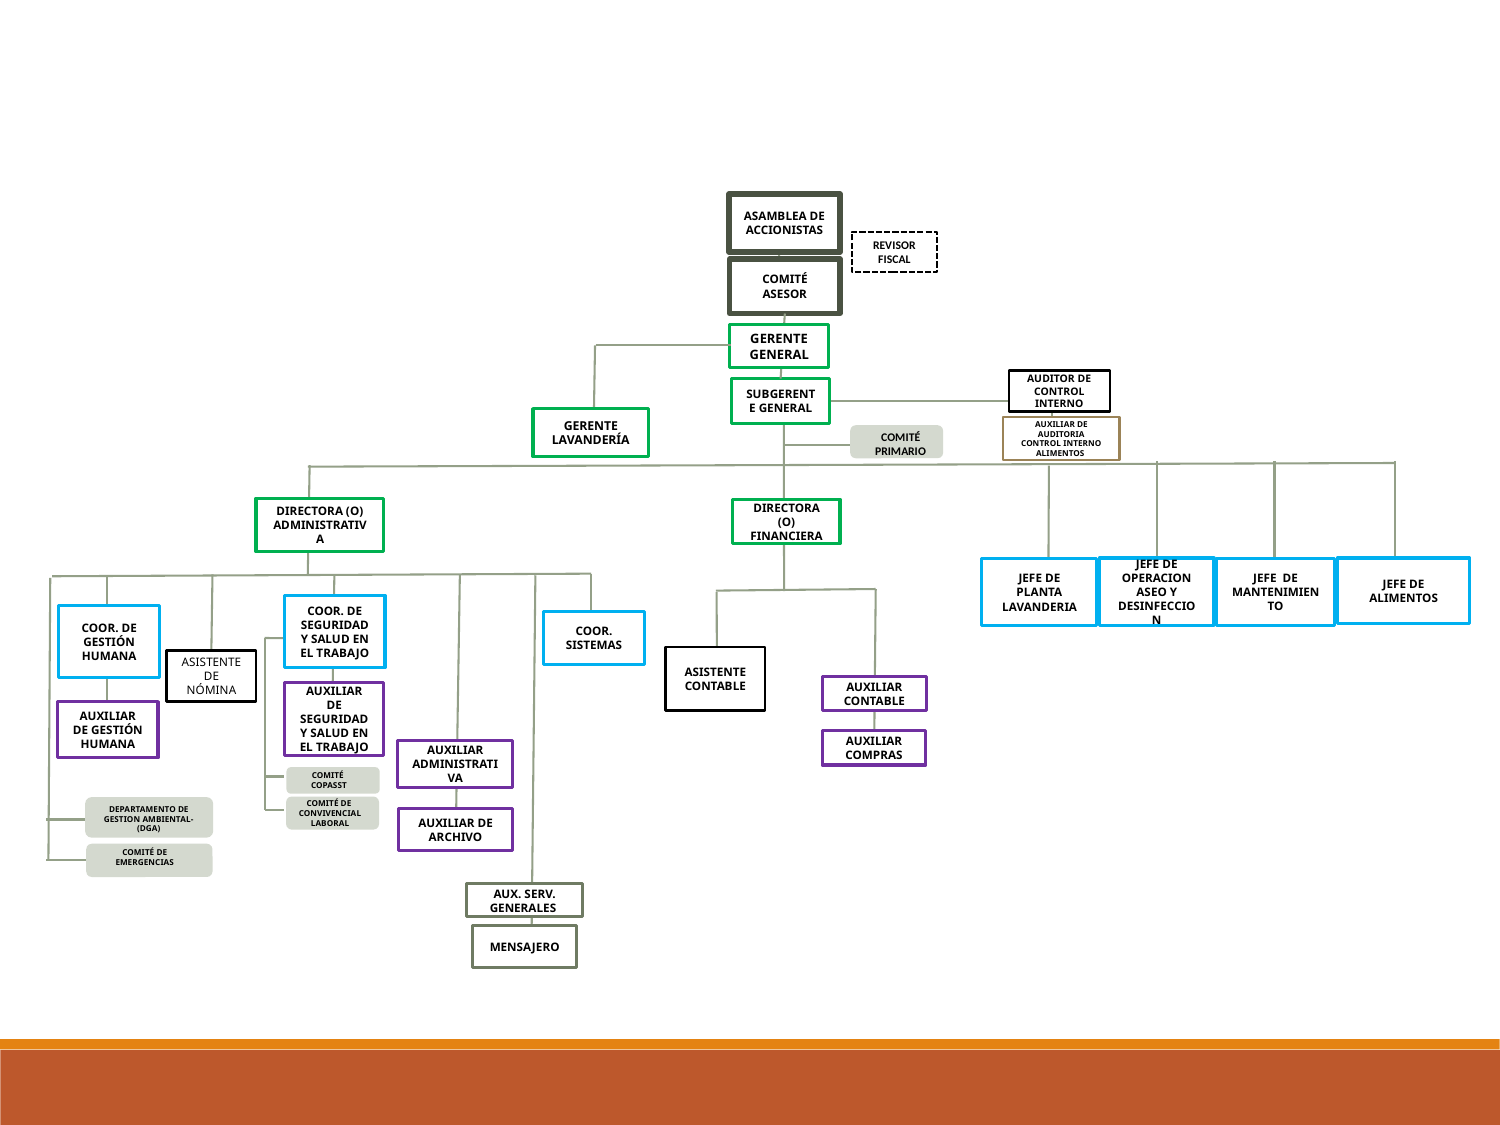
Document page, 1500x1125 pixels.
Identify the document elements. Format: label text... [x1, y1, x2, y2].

text_box AUXILIAR ADMINISTRATIVA [470, 739, 514, 789]
text_box AUXILIAR DE ARCHIVO [397, 808, 452, 852]
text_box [47, 577, 51, 861]
text_box AUX. SERV. GENERALES [465, 883, 528, 918]
text_box DIRECTORA (O) ADMINISTRATIVA [255, 497, 304, 553]
text_box AUX. SERV. GENERALES [544, 883, 584, 918]
text_box ASISTENTE DE NÓMINA [165, 649, 257, 703]
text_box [454, 585, 461, 851]
text_box MENSAJERO [472, 924, 578, 969]
text_box AUXILIAR CONTABLE [821, 675, 870, 712]
text_box AUXILIAR COMPRAS [886, 729, 927, 766]
text_box DIRECTORA (O) ADMINISTRATIVA [318, 497, 385, 553]
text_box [873, 599, 877, 766]
text_box SUBGERENTE GENERAL [730, 377, 831, 425]
text_box COOR. DE SEGURIDAD Y SALUD EN EL TRABAJO [283, 650, 328, 669]
text_box [285, 765, 382, 795]
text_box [307, 473, 311, 570]
text_box GERENTE LAVANDERÍA [532, 407, 590, 458]
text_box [331, 585, 335, 717]
text_box AUXILIAR DE SEGURIDAD Y SALUD EN EL TRABAJO [283, 681, 385, 757]
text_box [307, 462, 1396, 468]
text_box DIRECTORA (O) FINANCIERA [794, 498, 841, 545]
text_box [530, 585, 536, 945]
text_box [780, 312, 786, 380]
text_box JEFE DE MANTENIMIENTO [1215, 557, 1336, 627]
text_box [715, 588, 877, 592]
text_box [82, 796, 216, 840]
text_box GERENTE GENERAL [794, 323, 830, 369]
text_box COMITÉ COPASST [287, 768, 371, 792]
text_box GERENTE LAVANDERÍA [604, 407, 650, 458]
text_box JEFE DE OPERACION ASEO Y DESINFECCION [1098, 557, 1215, 627]
text_box GERENTE GENERAL [728, 323, 777, 369]
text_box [849, 424, 951, 459]
text_box JEFE DE ALIMENTOS [1336, 557, 1396, 625]
text_box JEFE DE ALIMENTOS [1399, 557, 1471, 625]
text_box AUXILIAR DE ARCHIVO [469, 808, 514, 852]
text_box REVISOR FISCAL [850, 230, 939, 273]
text_box AUXILIAR CONTABLE [886, 675, 928, 712]
text_box COOR. DE SEGURIDAD Y SALUD EN EL TRABAJO [283, 594, 328, 634]
text_box COMITÉ DE CONVIVENCIAL LABORAL [282, 796, 378, 831]
text_box ASISTENTE CONTABLE [664, 646, 766, 712]
text_box COOR. DE SEGURIDAD Y SALUD EN EL TRABAJO [343, 594, 386, 669]
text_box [592, 344, 596, 455]
text_box COMITÉ ASESOR [728, 258, 841, 315]
text_box AUXILIAR DE GESTIÓN HUMANA [59, 700, 159, 759]
text_box JEFE DE PLANTA LAVANDERIA [980, 558, 1098, 627]
text_box DIRECTORA (O) FINANCIERA [732, 498, 780, 545]
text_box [51, 573, 592, 577]
text_box AUXILIAR DE AUDITORIA CONTROL INTERNO ALIMENTOS [1002, 416, 1121, 459]
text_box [85, 848, 214, 878]
text_box COOR. SISTEMAS [544, 610, 645, 666]
text_box COOR. DE GESTIÓN HUMANA [59, 604, 103, 679]
text_box ASAMBLEA DE ACCIONISTAS [728, 193, 841, 253]
text_box AUDITOR DE CONTROL INTERNO [1008, 369, 1111, 413]
text_box AUXILIAR ADMINISTRATIVA [396, 739, 452, 789]
text_box COOR. DE GESTIÓN HUMANA [117, 604, 161, 679]
text_box AUXILIAR COMPRAS [821, 729, 870, 766]
